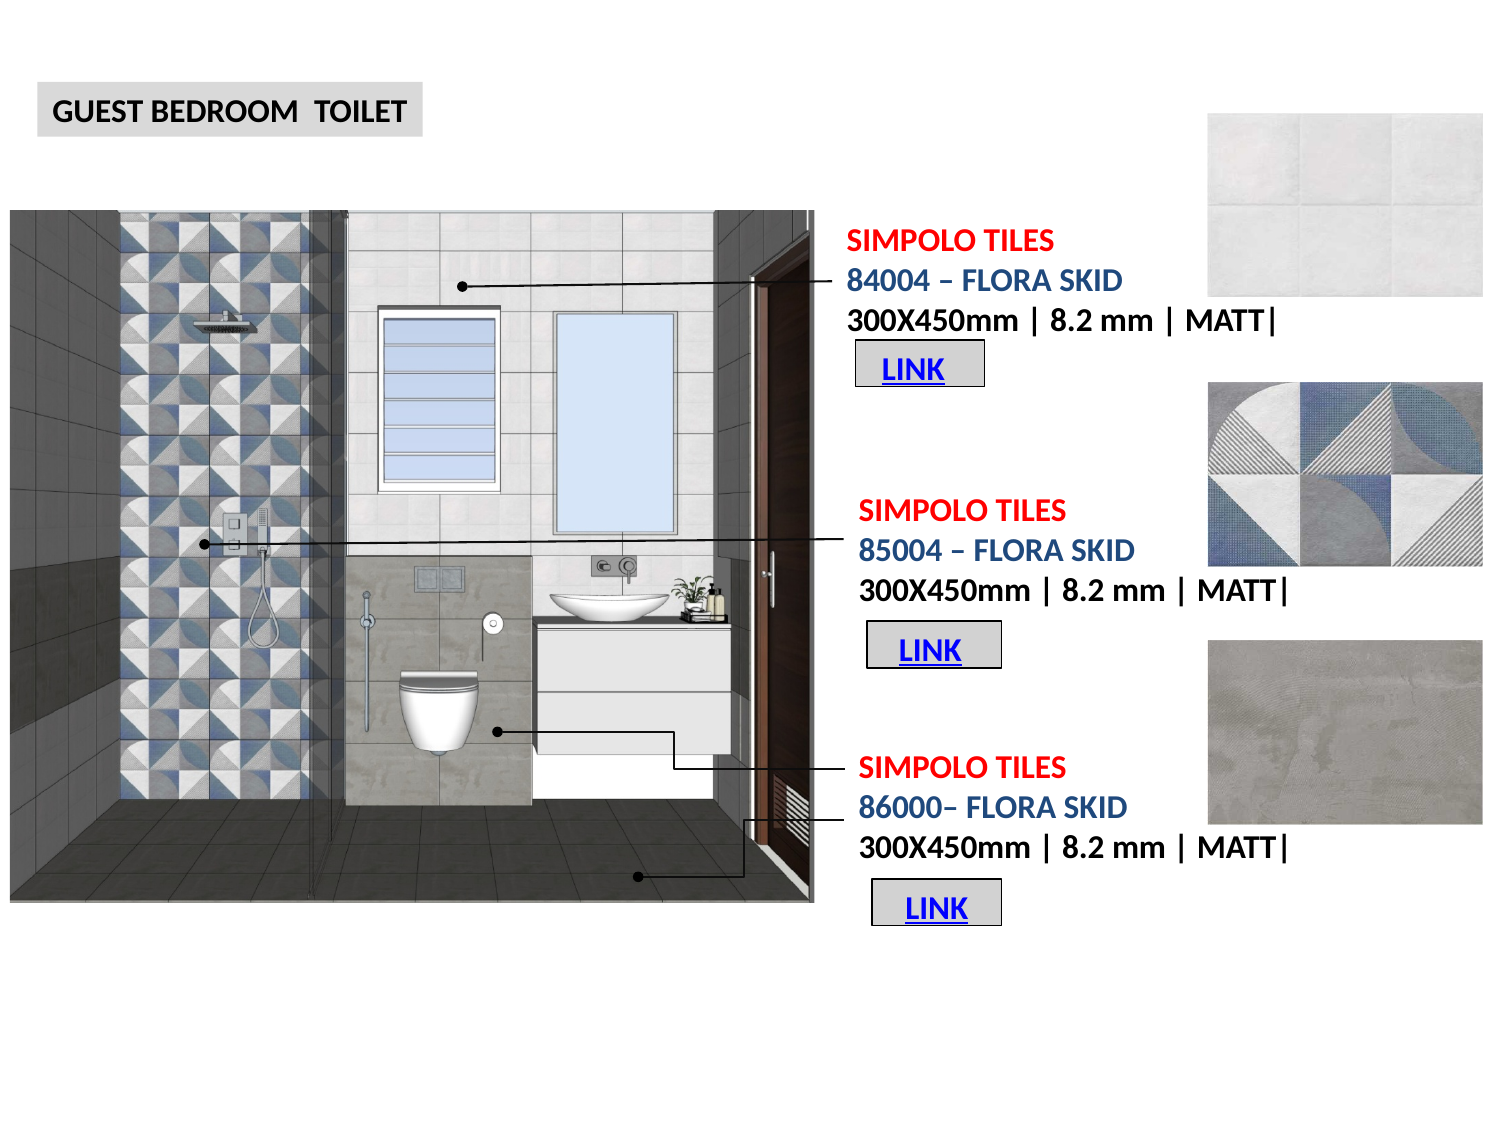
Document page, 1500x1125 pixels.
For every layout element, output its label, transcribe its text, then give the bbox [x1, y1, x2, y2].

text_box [831, 210, 1313, 469]
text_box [198, 538, 844, 550]
picture [1206, 640, 1483, 825]
text_box GUEST BEDROOM TOILET [37, 81, 423, 137]
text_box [843, 737, 1325, 935]
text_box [491, 726, 845, 770]
picture [1206, 113, 1483, 298]
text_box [843, 480, 1325, 677]
picture [1206, 382, 1483, 567]
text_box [632, 820, 844, 883]
picture [9, 210, 815, 903]
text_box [456, 280, 833, 293]
